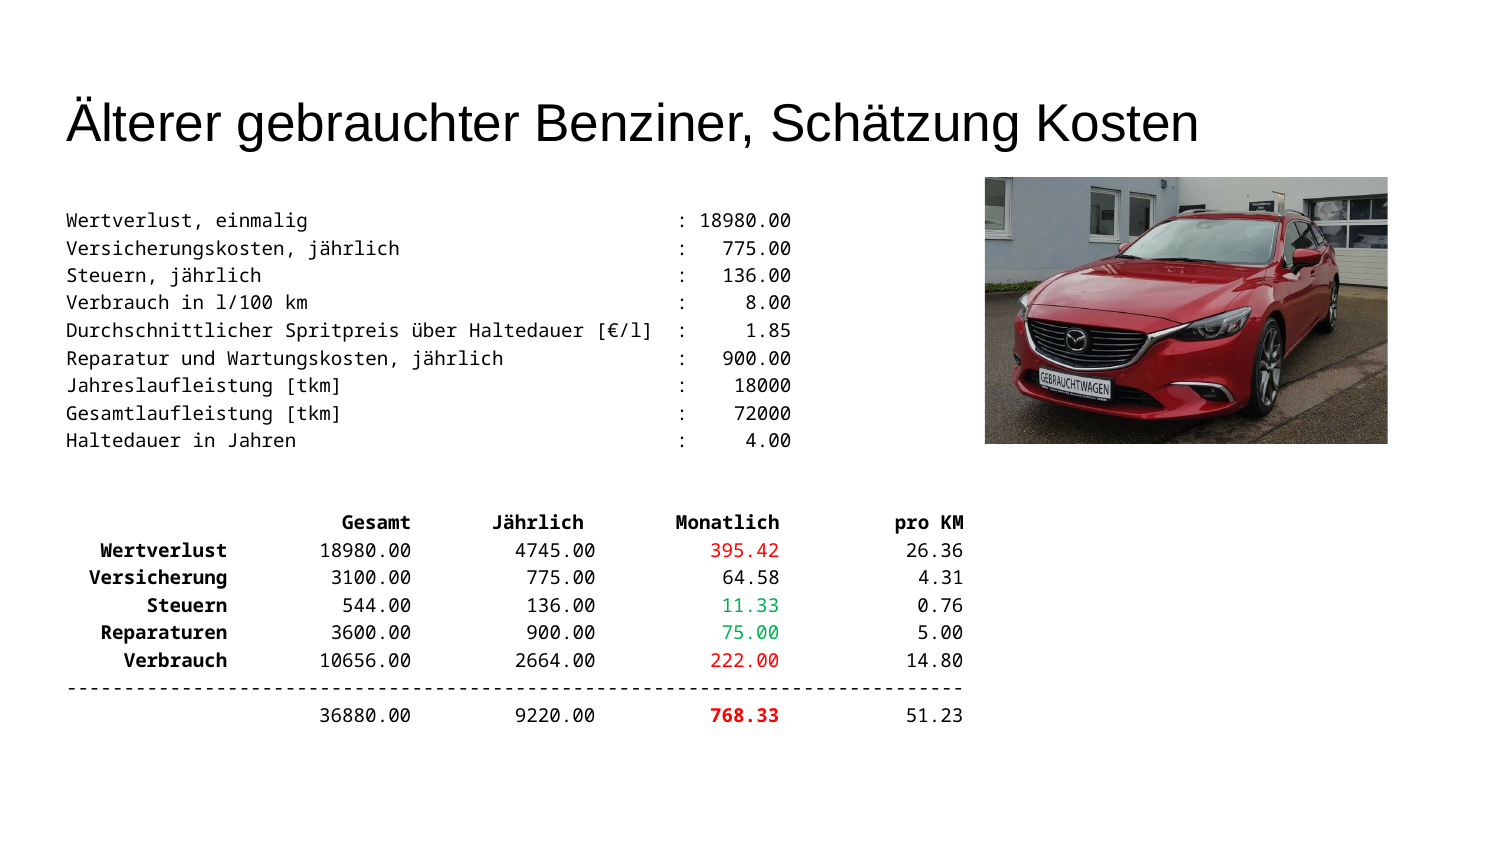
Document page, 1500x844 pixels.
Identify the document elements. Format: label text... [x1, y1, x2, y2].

list Wertverlust, einmalig : 18980.00 Versicherungskosten, jährlich : 775.00 Steuern, jährlich : 136.00 Verbrauch in l/100 km : 8.00 Durchschnittlicher Spritpreis über Haltedauer [€/l] : 1.85 Reparatur und Wartungskosten, jährlich : 900.00 Jahreslaufleistung [tkm] : 18000 Gesamtlaufleistung [tkm] : 72000 Haltedauer in Jahren : 4.00 Gesamt Jährlich Monatlich pro KM Wertverlust 18980.00 4745.00 395.42 26.36 Versicherung 3100.00 775.00 64.58 4.31 Steuern 544.00 136.00 11.33 0.76 Reparaturen 3600.00 900.00 75.00 5.00 Verbrauch 10656.00 2664.00 222.00 14.80 ------------------------------------------------------------------------------ 36880.00 9220.00 768.33 51.23 [51, 189, 1449, 750]
picture [984, 177, 1389, 444]
title Älterer gebrauchter Benziner, Schätzung Kosten [51, 72, 1449, 167]
